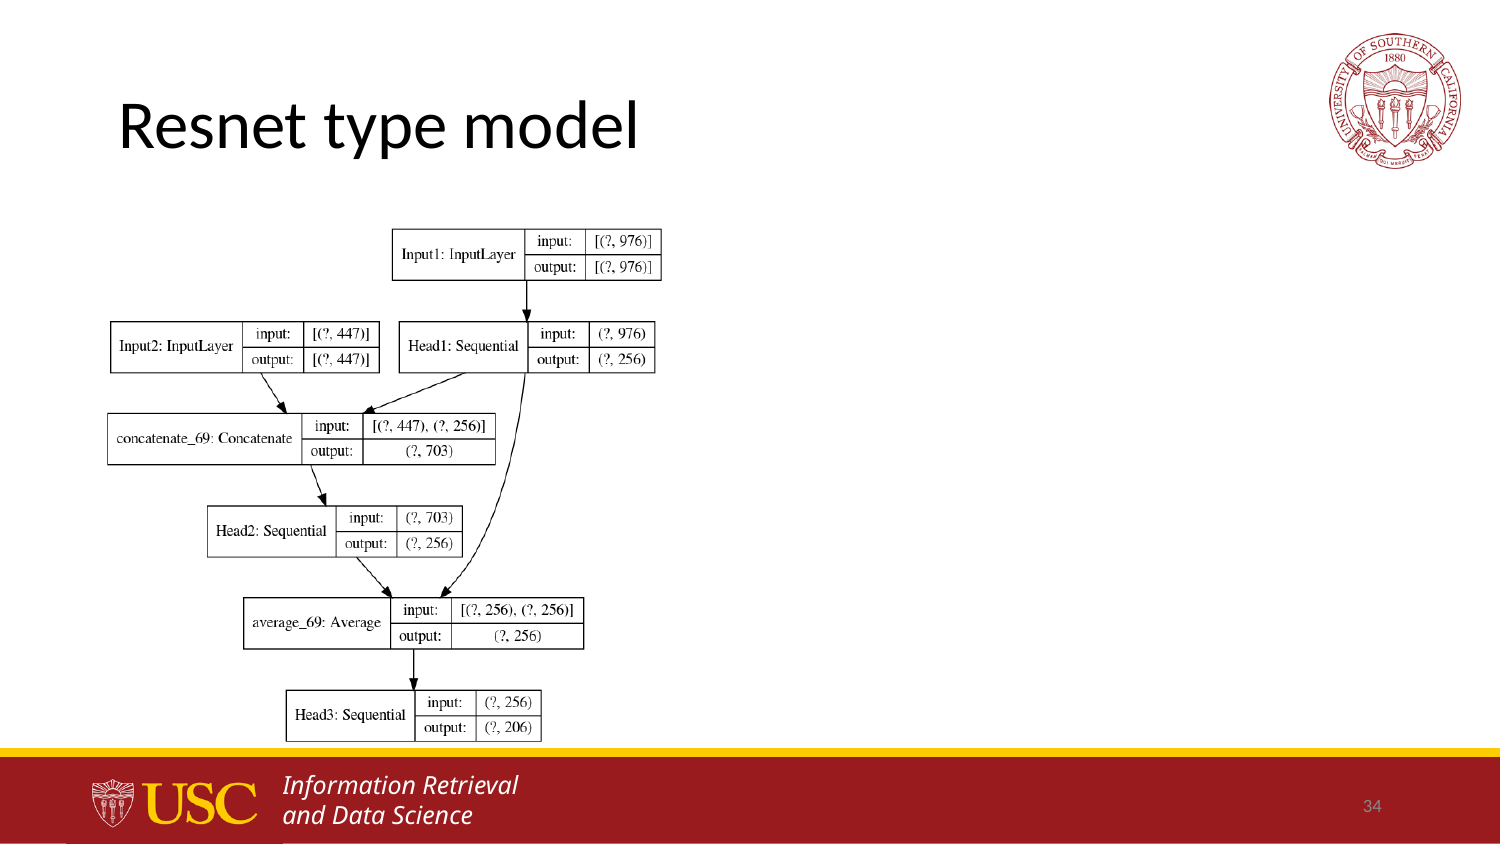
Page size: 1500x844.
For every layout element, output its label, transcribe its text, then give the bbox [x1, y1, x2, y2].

picture [66, 762, 283, 844]
title Resnet type model [103, 44, 1397, 208]
slide_number 34 [1059, 782, 1397, 827]
picture [1329, 33, 1461, 169]
picture [102, 224, 665, 747]
